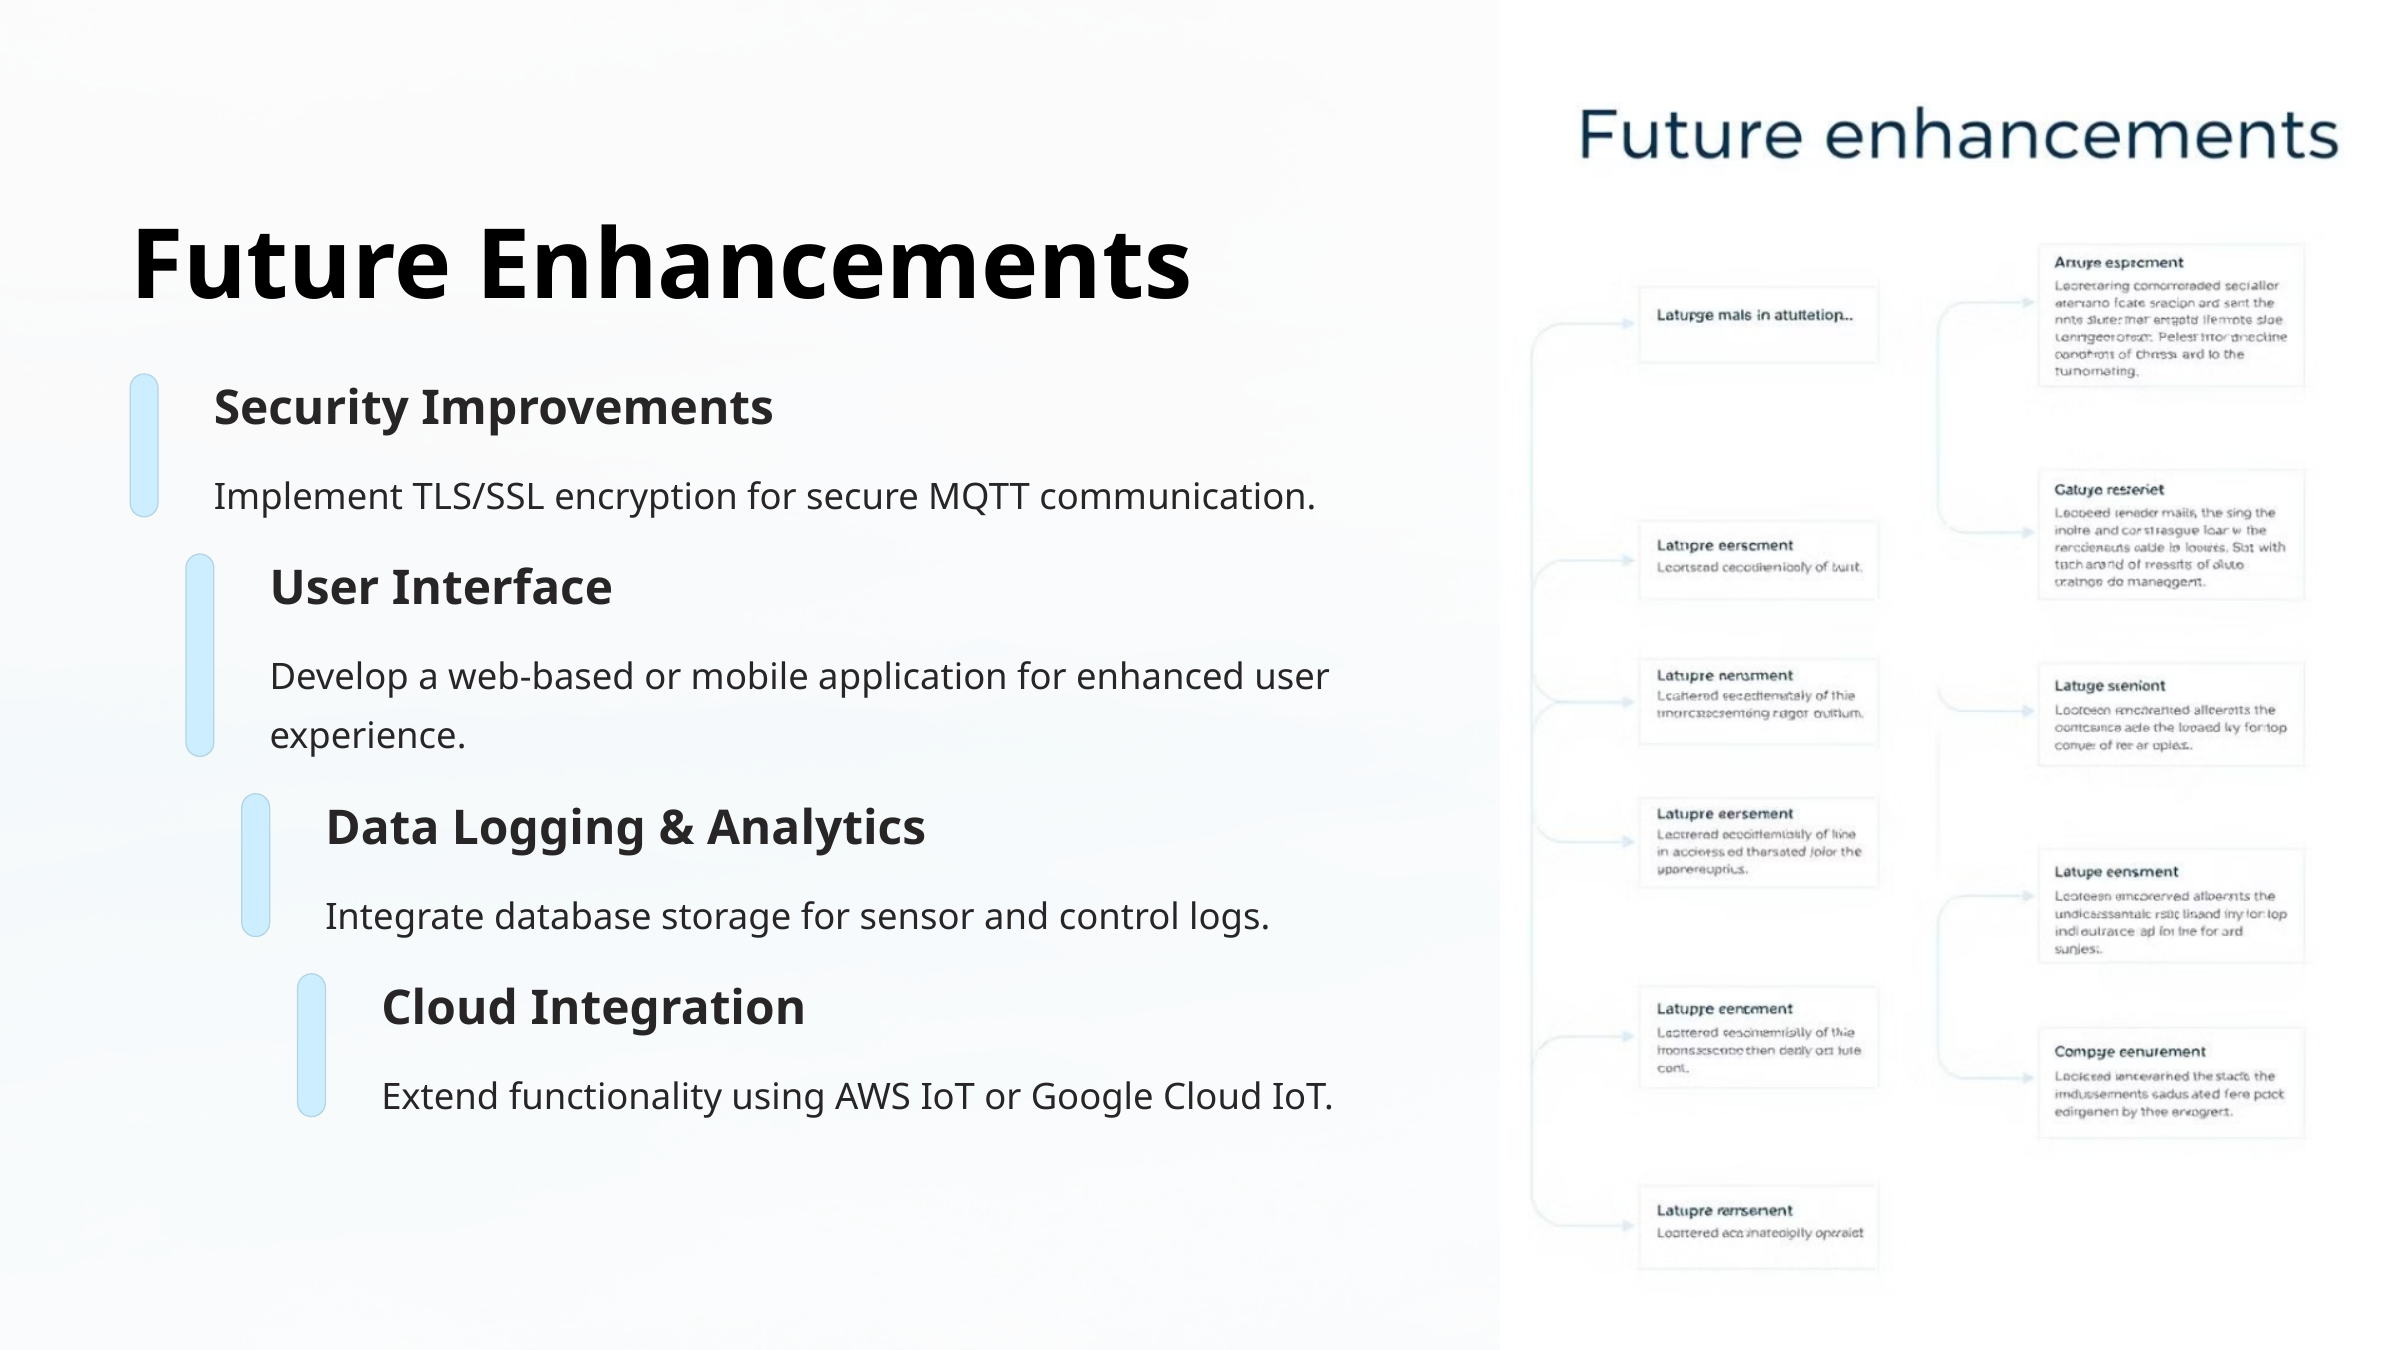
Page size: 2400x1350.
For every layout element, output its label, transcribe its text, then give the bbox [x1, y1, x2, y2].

text_box [185, 553, 214, 757]
text_box Future Enhancements [130, 196, 1120, 319]
text_box Data Logging & Analytics [325, 793, 885, 855]
text_box Implement TLS/SSL encryption for secure MQTT communication. [213, 457, 1370, 517]
picture [1499, 0, 2400, 1350]
text_box Integrate database storage for sensor and control logs. [325, 877, 1370, 937]
text_box [241, 793, 270, 937]
text_box [130, 373, 159, 517]
text_box Develop a web-based or mobile application for enhanced user experience. [269, 637, 1370, 757]
text_box Security Improvements [213, 373, 737, 435]
text_box Extend functionality using AWS IoT or Google Cloud IoT. [381, 1057, 1370, 1117]
text_box Cloud Integration [381, 973, 870, 1035]
text_box User Interface [269, 553, 758, 615]
text_box [297, 973, 326, 1117]
